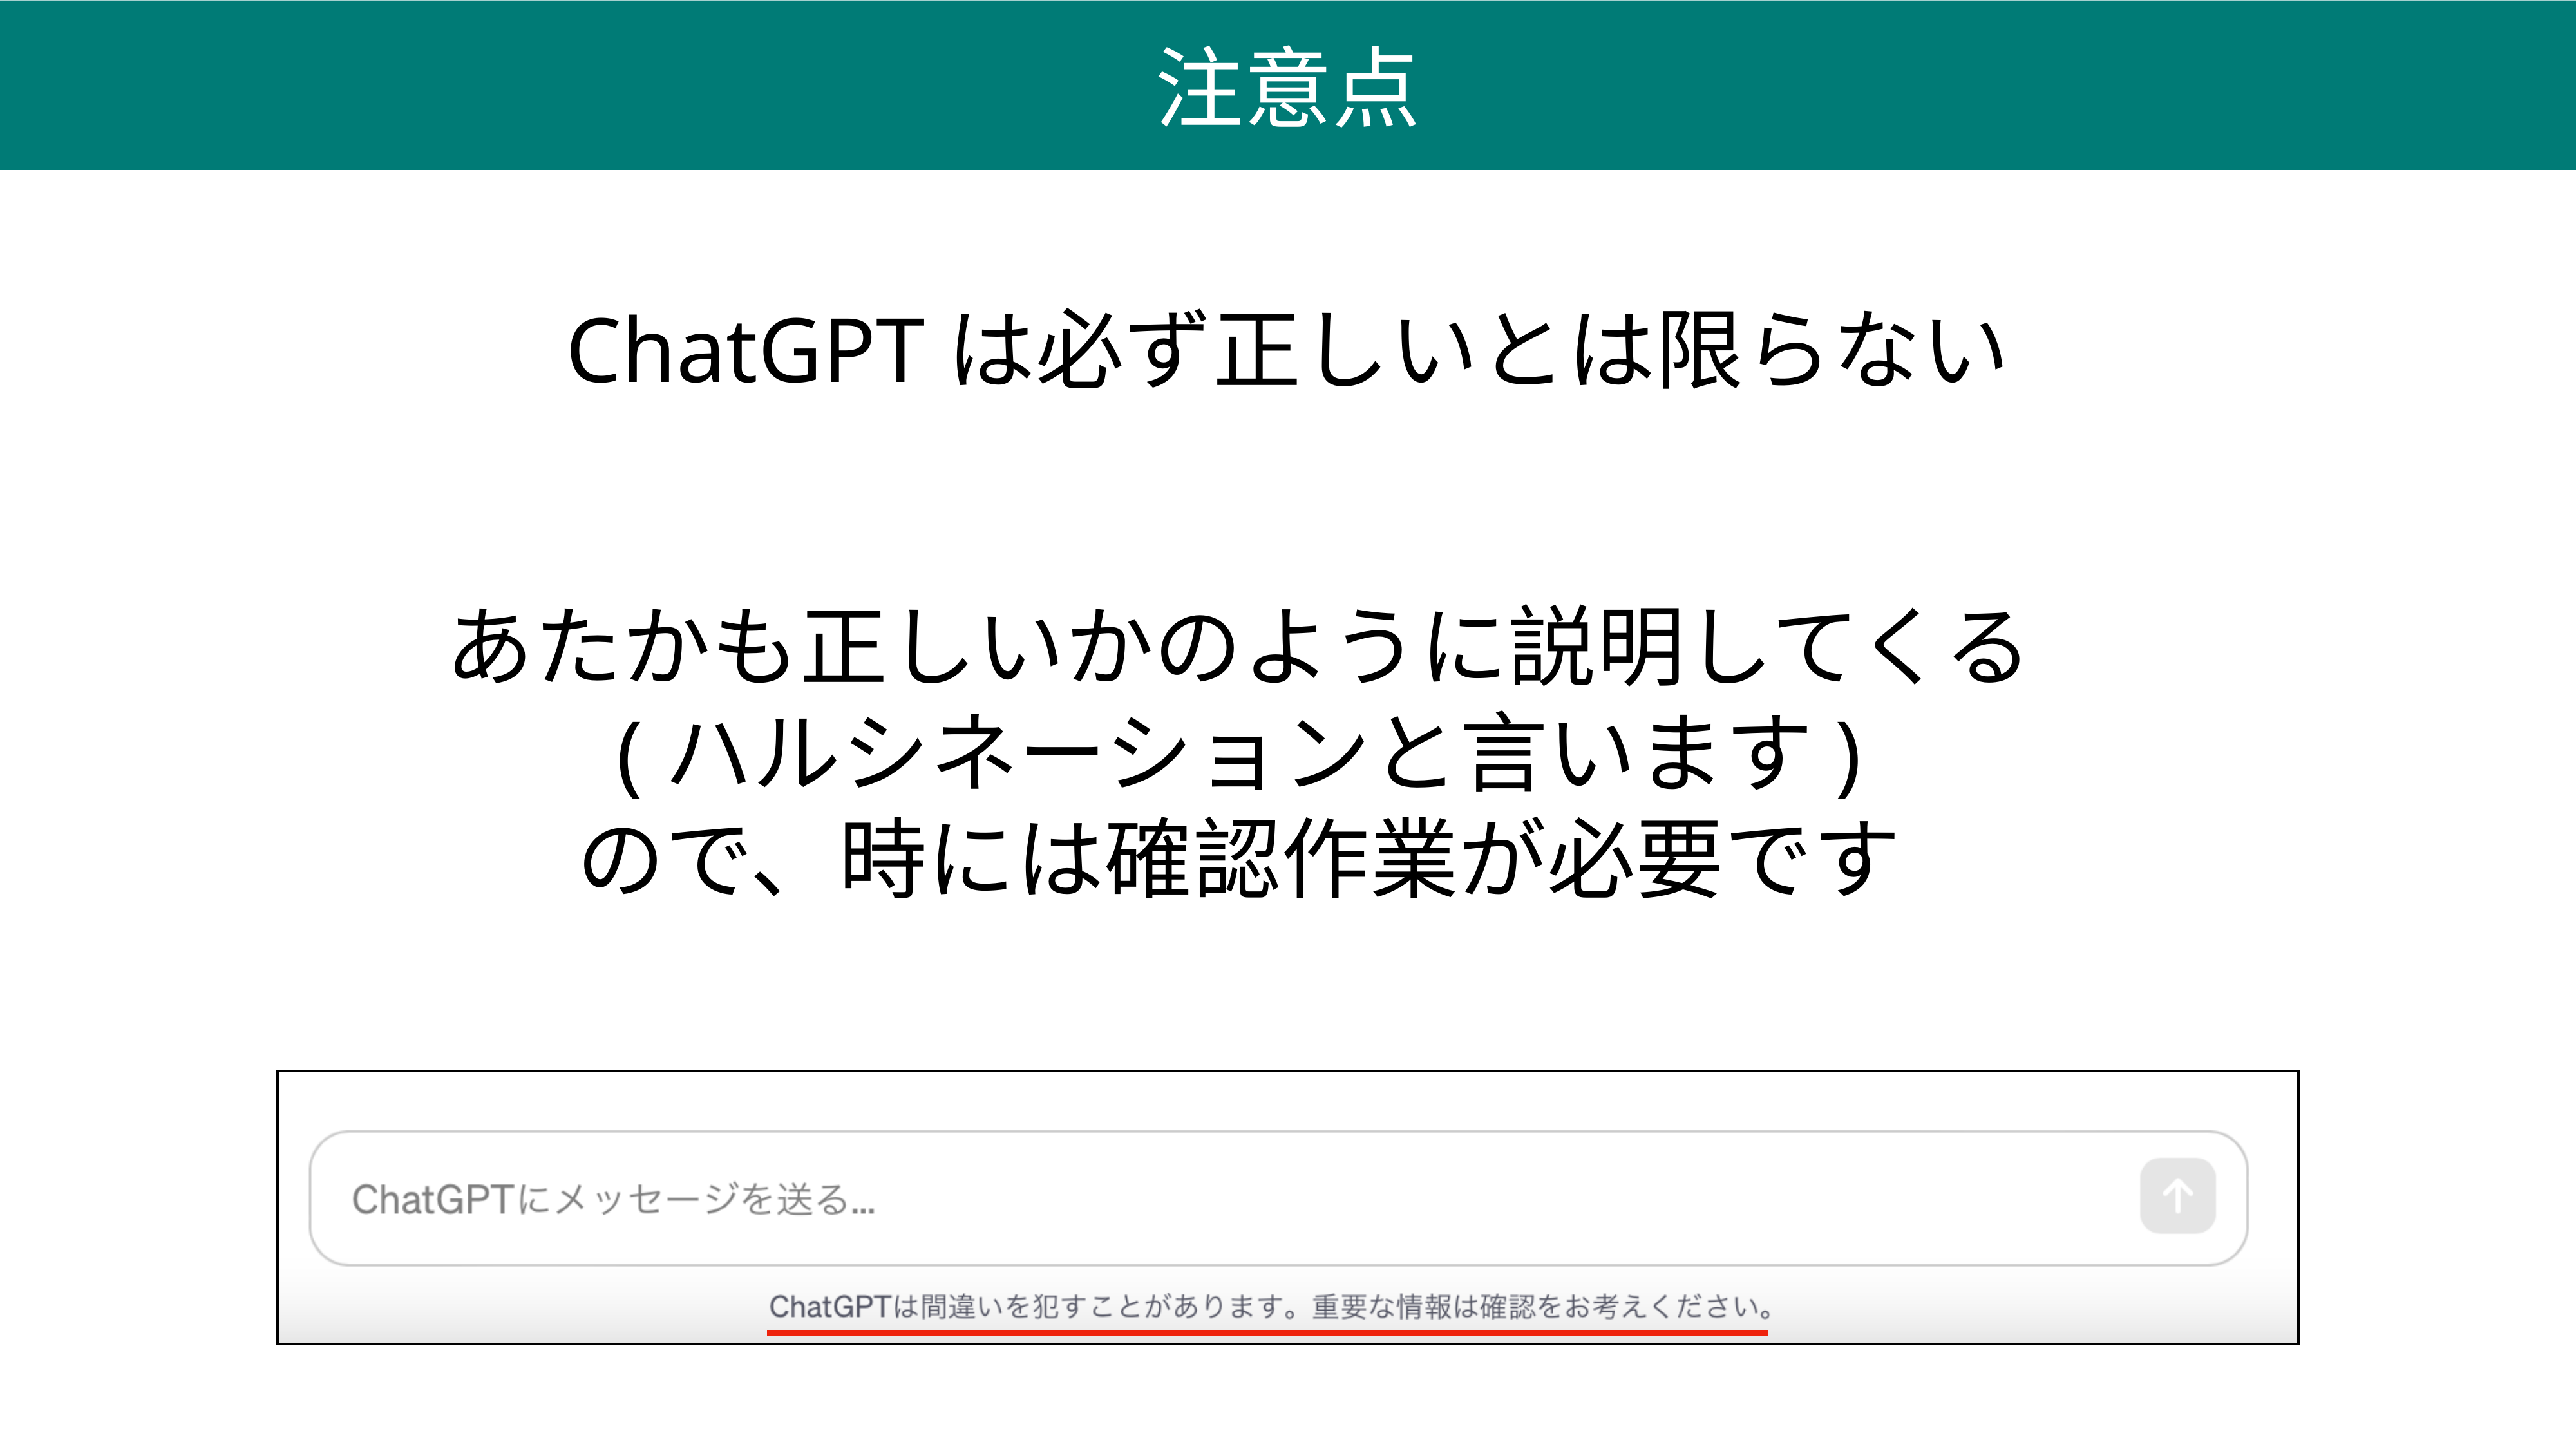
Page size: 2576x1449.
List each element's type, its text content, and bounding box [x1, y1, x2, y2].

text_box [0, 0, 2576, 170]
text_box あたかも正しいかのように説明してくる (ハルシネーションと言います) ので、時には確認作業が必要です [440, 585, 2038, 915]
picture [279, 1072, 2297, 1343]
text_box ChatGPTは必ず正しいとは限らない [560, 288, 2016, 405]
text_box 注意点 [1150, 26, 1426, 144]
